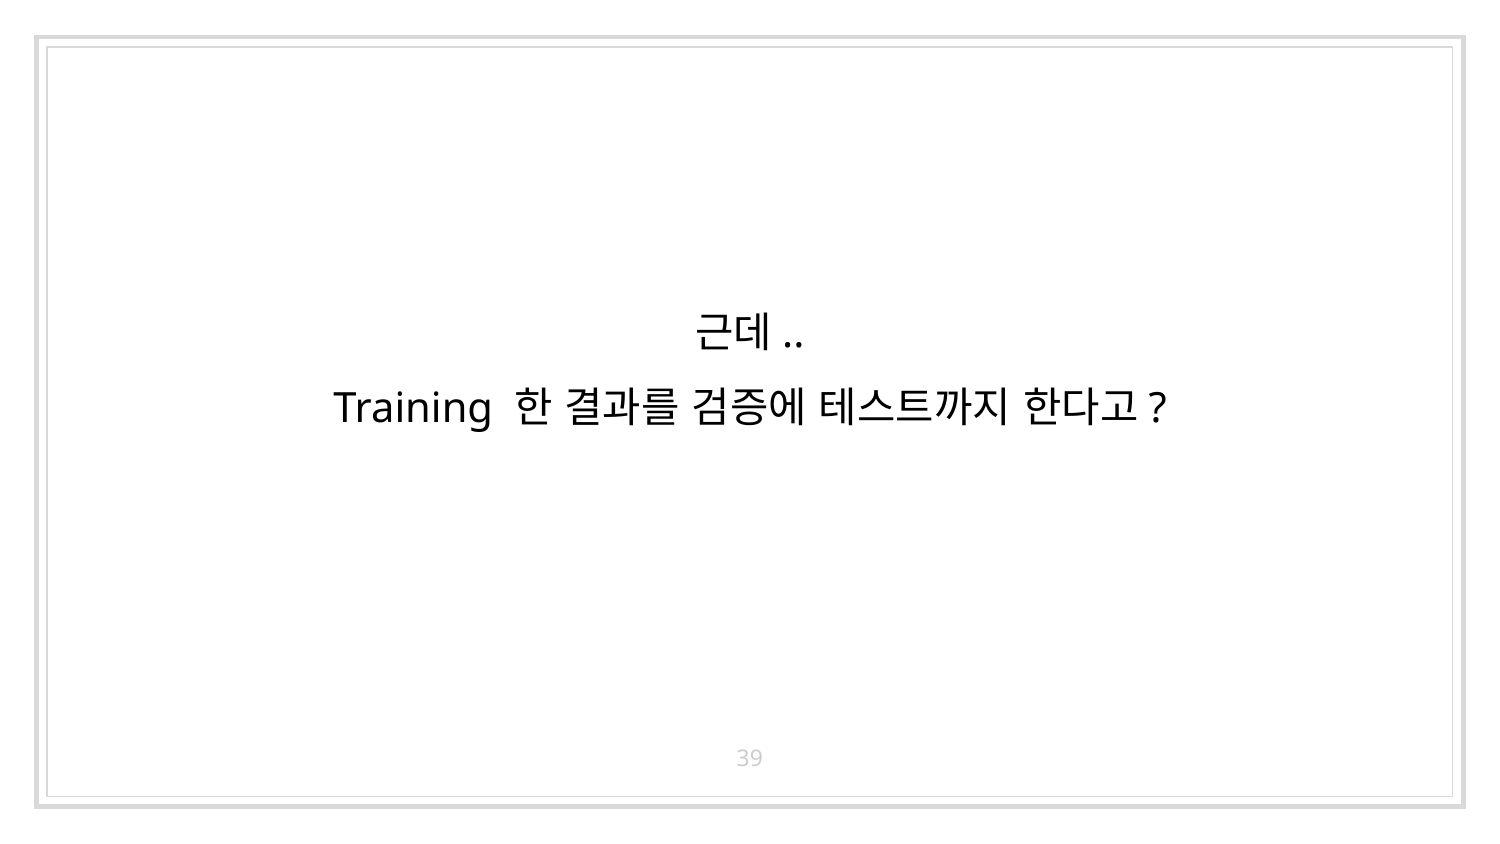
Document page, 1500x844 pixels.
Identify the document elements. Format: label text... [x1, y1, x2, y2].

text_box 근데.. Training 한 결과를 검증에 테스트까지 한다고? [265, 356, 1235, 446]
slide_number 39 [705, 725, 795, 790]
